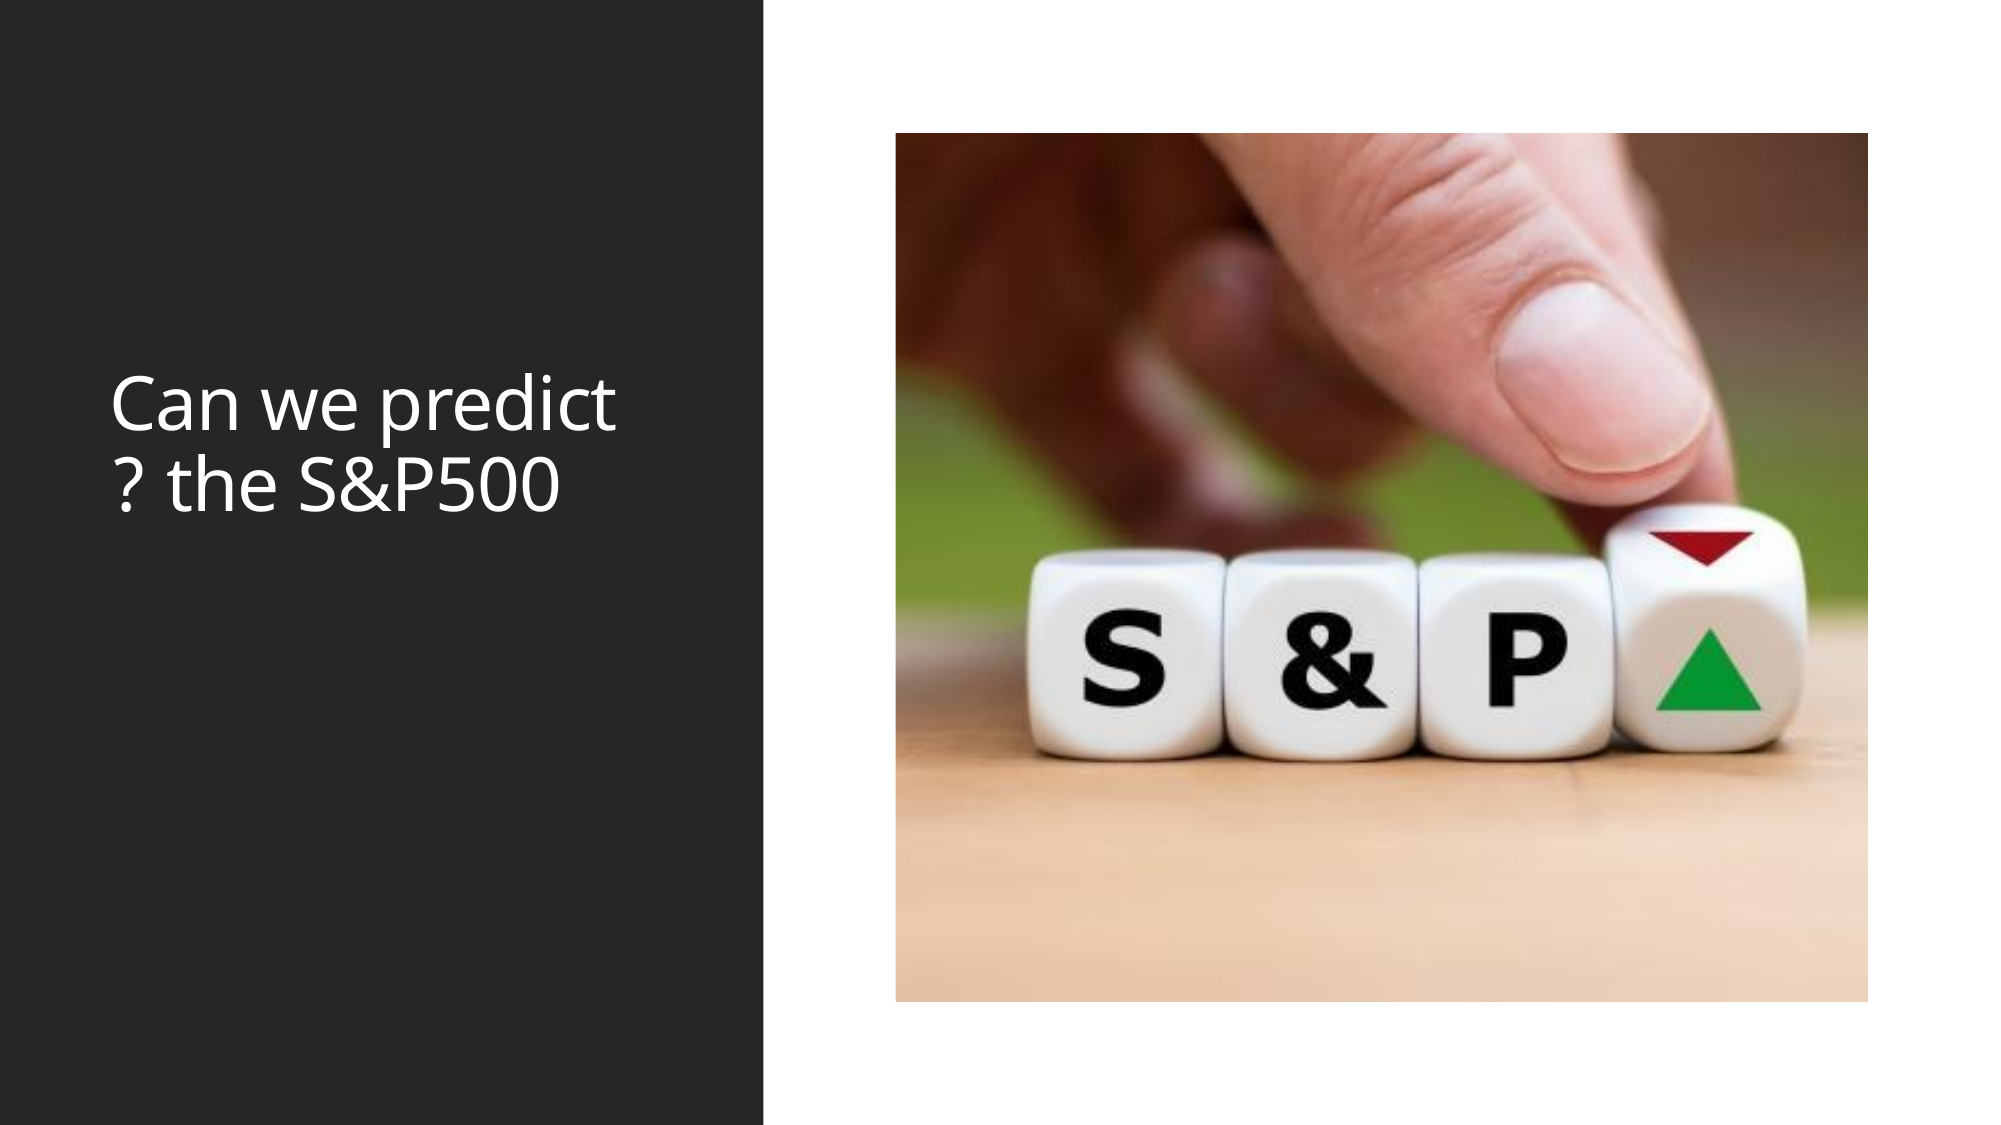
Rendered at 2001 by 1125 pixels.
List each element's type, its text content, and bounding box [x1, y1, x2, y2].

picture [894, 132, 1869, 1003]
title Can we predict the S&P500 ? [94, 287, 730, 626]
